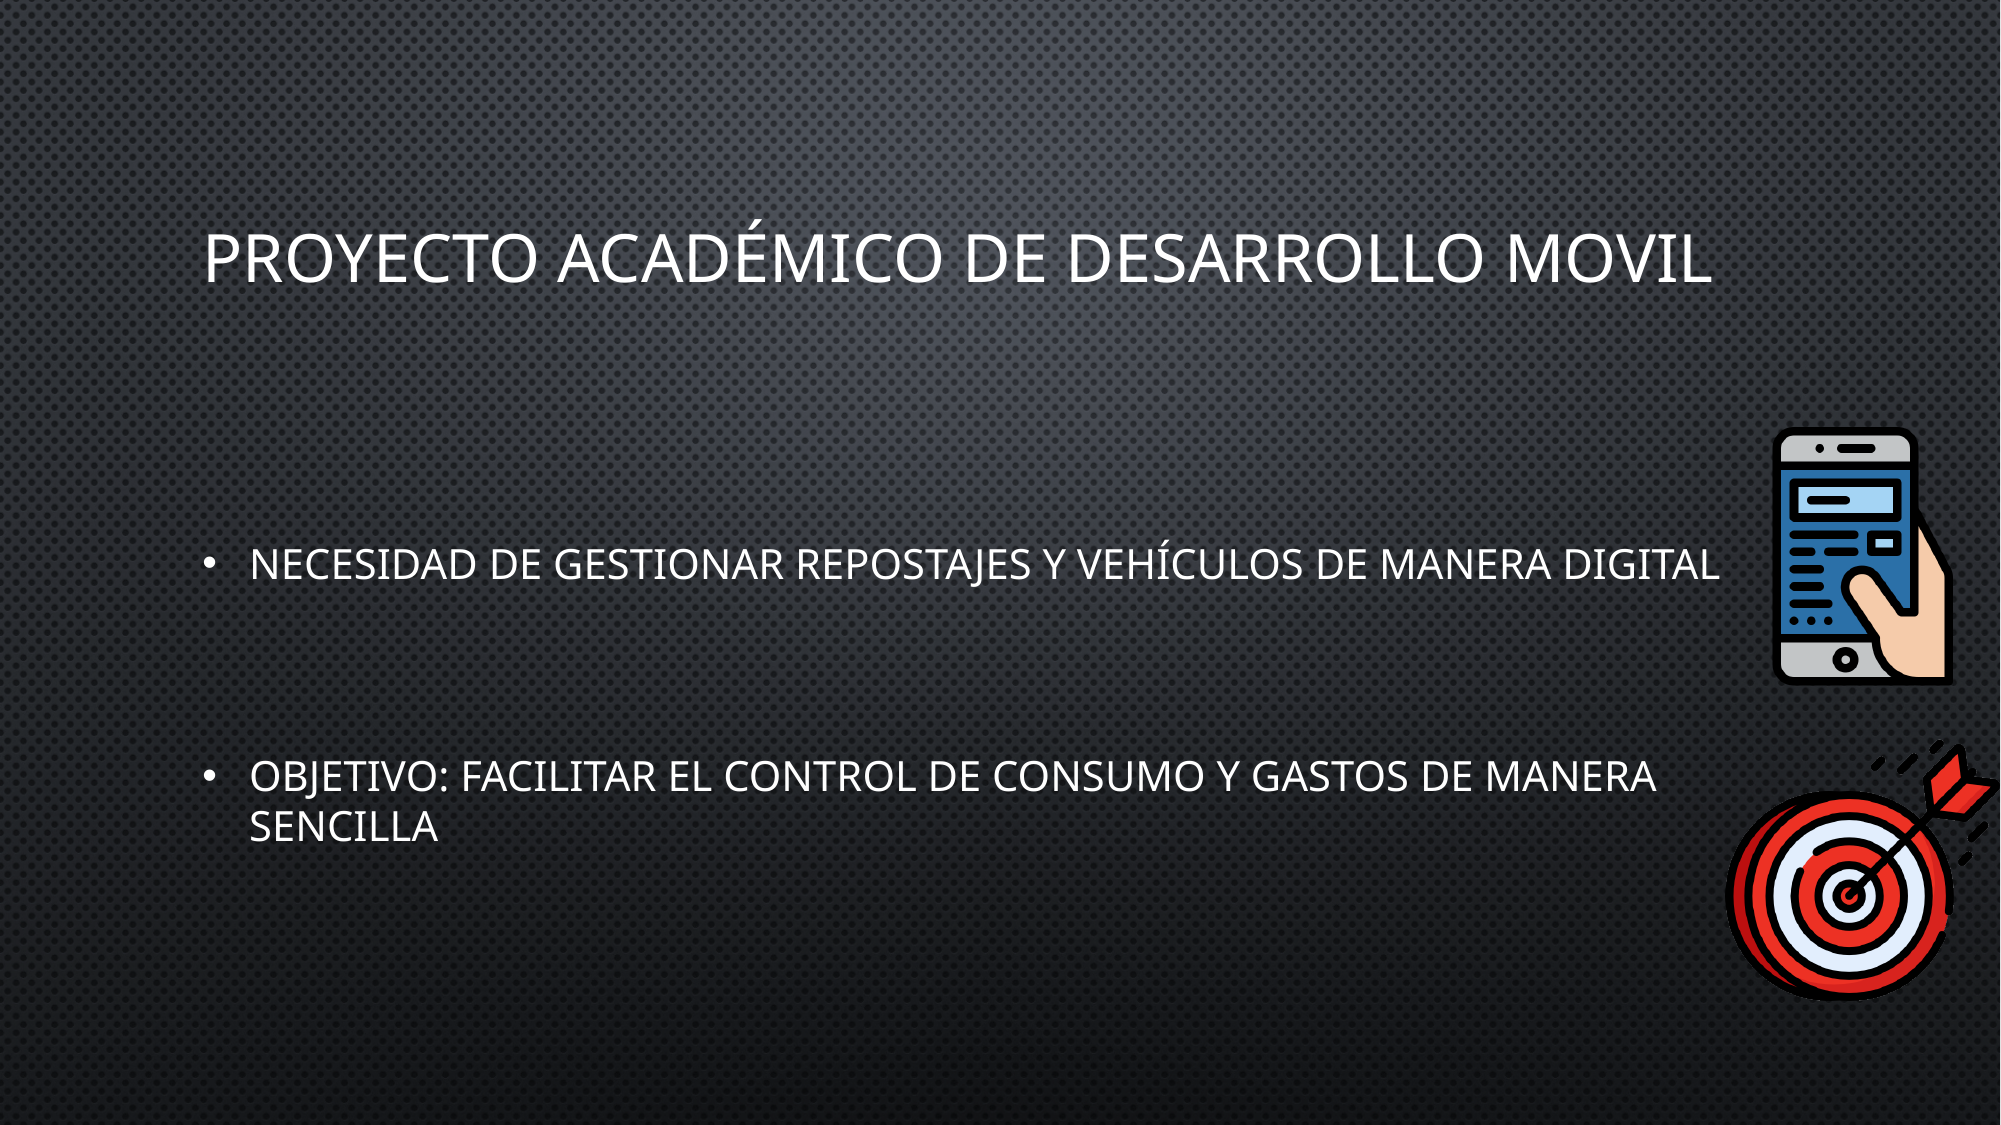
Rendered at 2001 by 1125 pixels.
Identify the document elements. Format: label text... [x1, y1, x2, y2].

picture [1724, 732, 2000, 1009]
picture [1724, 418, 2000, 694]
title PROYECTO ACADÉMICO DE DESARROLLO MOVIL [187, 99, 1813, 413]
list NECESIDAD DE GESTIONAR REPOSTAJES Y VEHÍCULOS DE MANERA DIGITAL OBJETIVO: FACILITAR EL CONTROL DE CONSUMO Y GASTOS DE MANERA SENCILLA [187, 437, 1813, 950]
